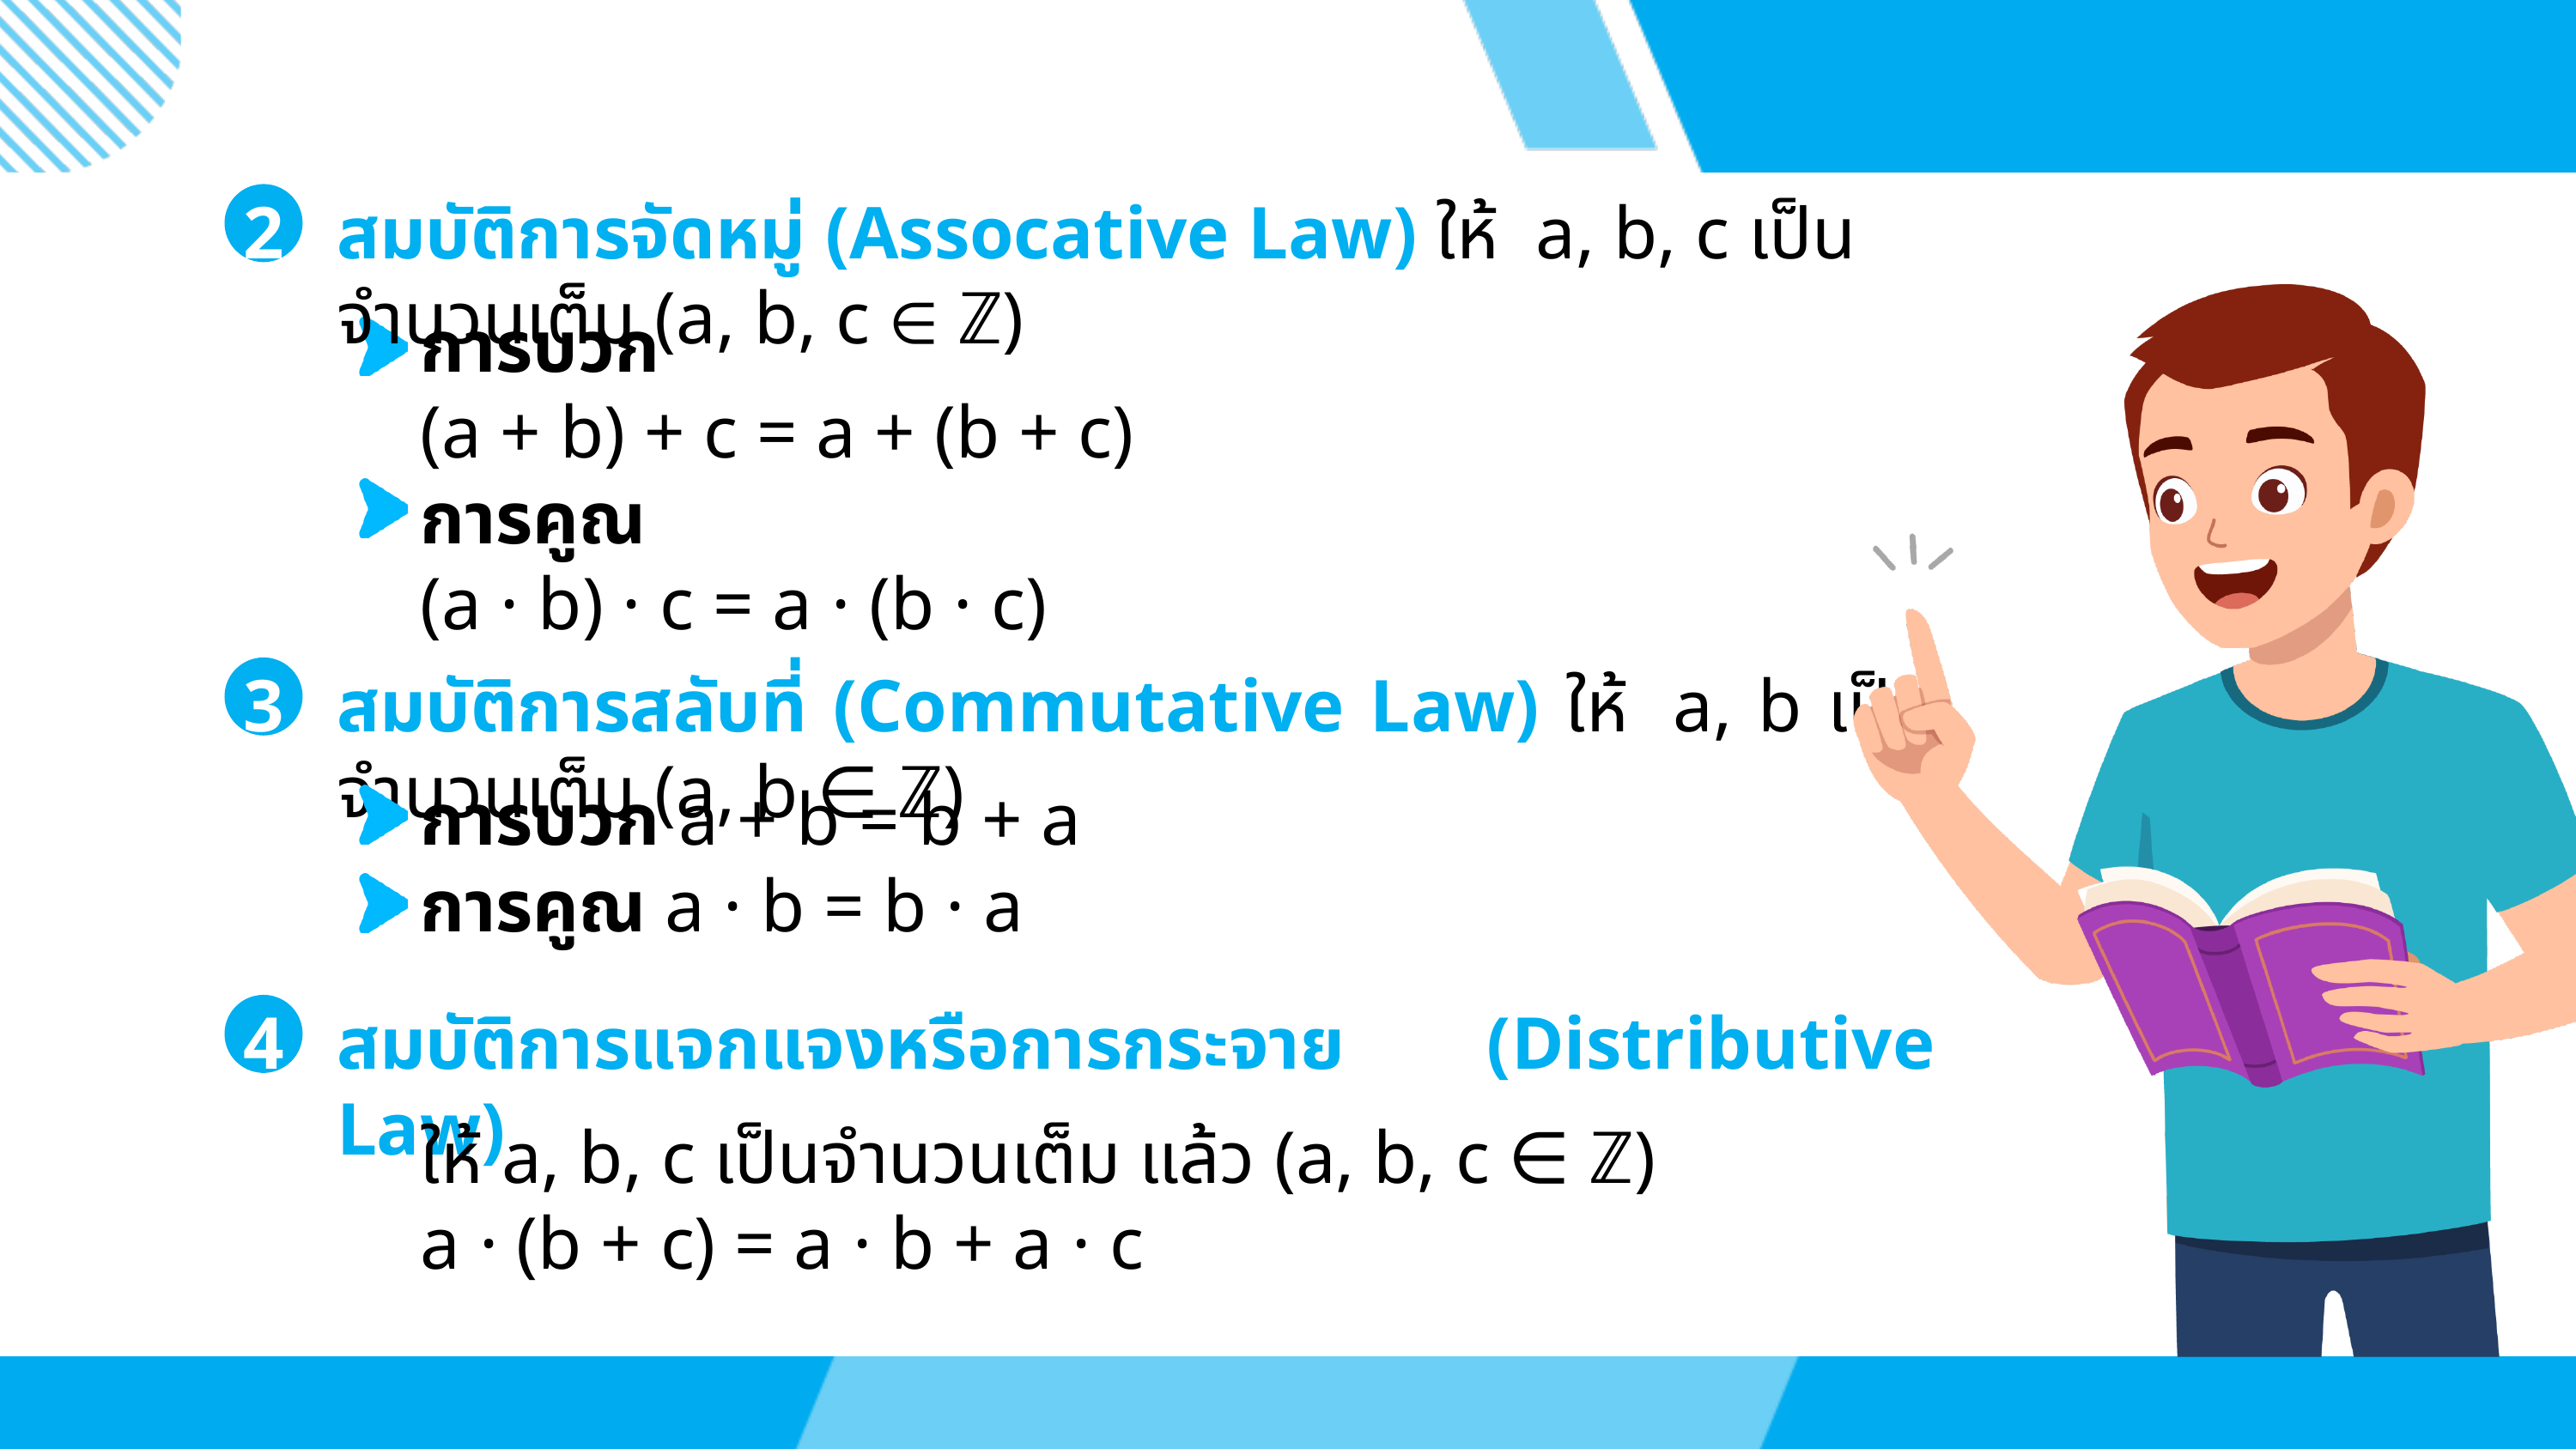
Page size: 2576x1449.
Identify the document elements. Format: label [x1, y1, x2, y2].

picture [0, 0, 181, 173]
picture [1461, 0, 1703, 173]
text_box [224, 653, 1849, 955]
text_box [224, 180, 1948, 653]
picture [797, 1356, 1798, 1449]
text_box [224, 991, 1849, 1292]
picture [1853, 284, 2576, 1356]
